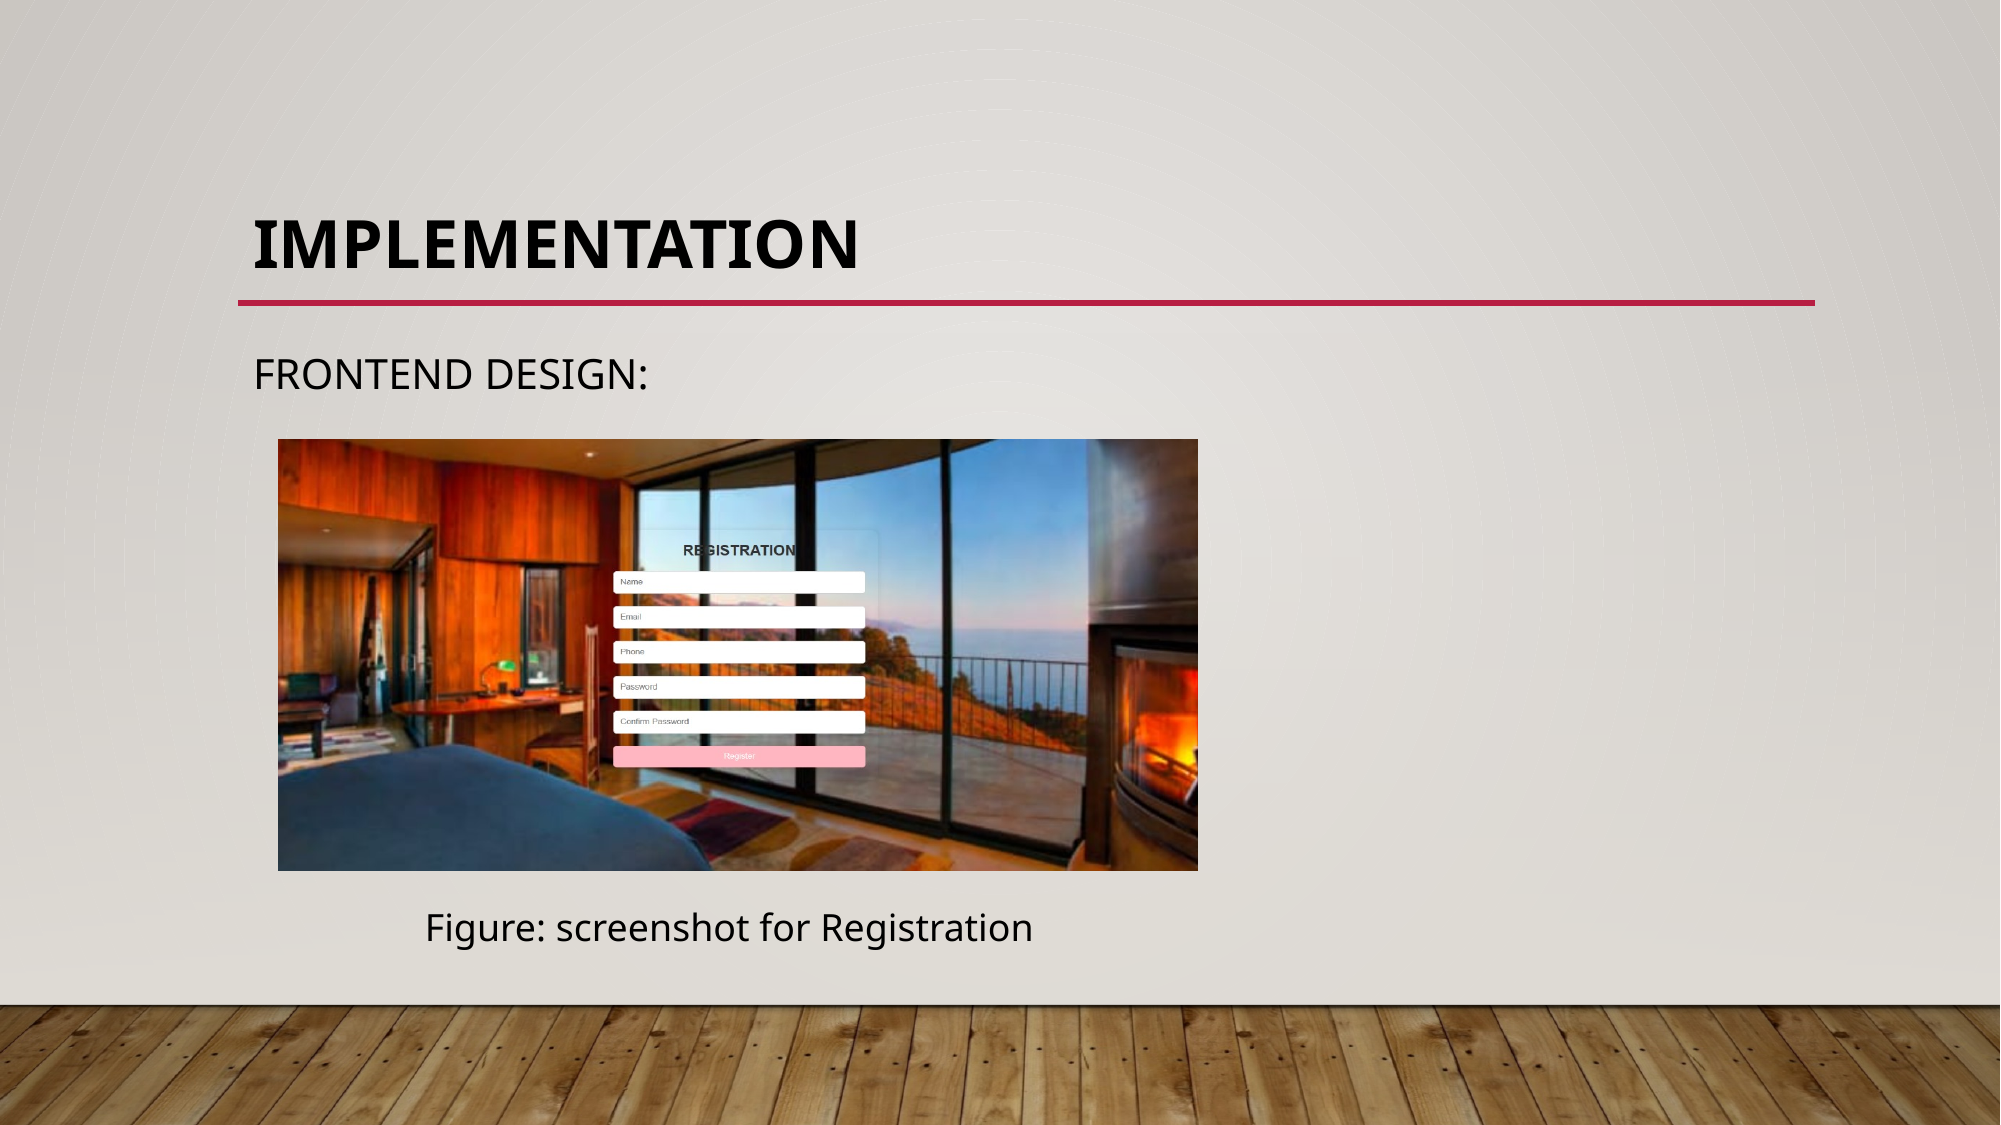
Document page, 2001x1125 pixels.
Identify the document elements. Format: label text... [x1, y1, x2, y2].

text_box Figure: screenshot for Registration [283, 896, 1224, 957]
title IMPLEMENTATION [238, 131, 1814, 305]
picture [0, 1005, 2000, 1125]
picture [278, 439, 1198, 871]
list FRONTEND DESIGN: [238, 330, 1814, 897]
